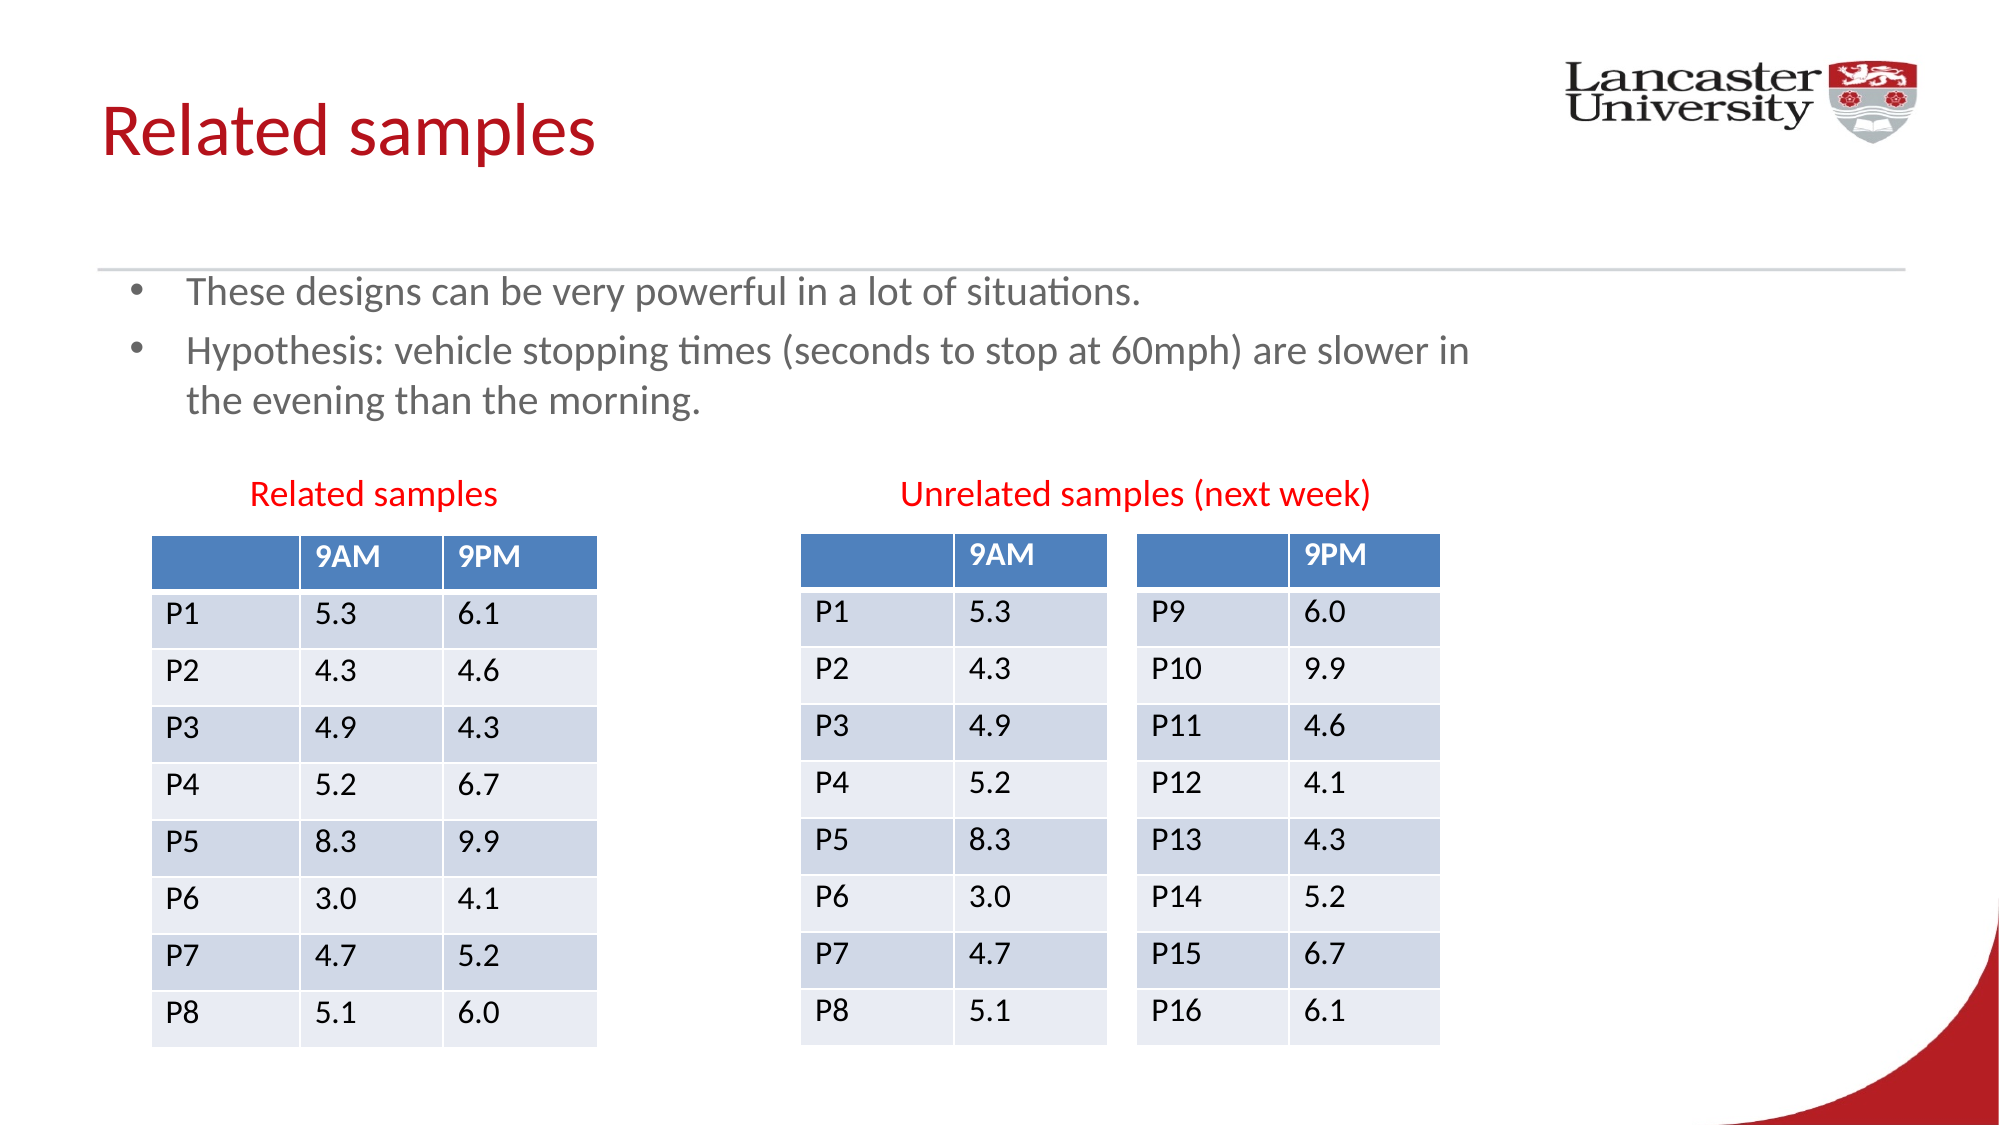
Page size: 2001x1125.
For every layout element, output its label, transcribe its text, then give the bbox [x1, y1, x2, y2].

table_cell P16 [1137, 990, 1288, 1045]
table_cell 5.3 [301, 595, 442, 648]
table_cell 4.1 [444, 878, 597, 933]
table_cell P15 [1137, 933, 1288, 988]
table_cell P3 [801, 705, 953, 760]
table_cell P1 [801, 593, 953, 646]
text_box Unrelated samples (next week) [885, 461, 1387, 521]
table_cell 4.3 [955, 648, 1107, 703]
table_header 9AM [955, 534, 1107, 587]
table_cell 8.3 [301, 821, 442, 876]
table_cell P7 [801, 933, 953, 988]
table_cell P14 [1137, 876, 1288, 931]
table_cell 5.2 [1290, 876, 1440, 931]
table_cell P6 [801, 876, 953, 931]
table_cell P4 [152, 764, 299, 819]
table_cell 4.7 [955, 933, 1107, 988]
table_header 9PM [1290, 534, 1440, 587]
table_cell 5.2 [444, 935, 597, 990]
table_cell P10 [1137, 648, 1288, 703]
table_cell 5.2 [955, 762, 1107, 817]
list These designs can be very powerful in a lot of situations. Hypothesis: vehicle stopping times (seconds to stop at 60mph) are slower in the evening than the morning. [114, 256, 1497, 445]
picture [1, 0, 1999, 1125]
table_header 9PM [444, 536, 597, 589]
table_cell P13 [1137, 819, 1288, 874]
table_header [152, 536, 299, 589]
table_cell 6.7 [1290, 933, 1440, 988]
table_cell 9.9 [444, 821, 597, 876]
table_cell P11 [1137, 705, 1288, 760]
table_cell 6.7 [444, 764, 597, 819]
table_cell 6.0 [1290, 593, 1440, 646]
table_cell P7 [152, 935, 299, 990]
table_cell 8.3 [955, 819, 1107, 874]
table_cell 4.7 [301, 935, 442, 990]
table_cell P3 [152, 707, 299, 762]
table_cell P8 [152, 992, 299, 1047]
table_header [801, 534, 953, 587]
table_cell P5 [801, 819, 953, 874]
table_cell P12 [1137, 762, 1288, 817]
table_cell 4.6 [1290, 705, 1440, 760]
table_cell P9 [1137, 593, 1288, 646]
title Related samples [86, 90, 1567, 279]
table_cell 4.1 [1290, 762, 1440, 817]
table_cell 4.9 [301, 707, 442, 762]
table_header [1137, 534, 1288, 587]
table_cell P2 [801, 648, 953, 703]
table_cell P2 [152, 650, 299, 705]
table_cell 4.3 [444, 707, 597, 762]
table_cell 5.3 [955, 593, 1107, 646]
table_cell 4.9 [955, 705, 1107, 760]
table_cell 3.0 [955, 876, 1107, 931]
table_cell 9.9 [1290, 648, 1440, 703]
table_cell P6 [152, 878, 299, 933]
table_cell 5.1 [955, 990, 1107, 1045]
table_cell 6.1 [444, 595, 597, 648]
text_box Related samples [235, 461, 514, 521]
table_cell 3.0 [301, 878, 442, 933]
table_cell P1 [152, 595, 299, 648]
table_cell P4 [801, 762, 953, 817]
table_header 9AM [301, 536, 442, 589]
table_cell 5.1 [301, 992, 442, 1047]
table_cell 4.6 [444, 650, 597, 705]
table_cell 4.3 [1290, 819, 1440, 874]
table_cell P8 [801, 990, 953, 1045]
table_cell 4.3 [301, 650, 442, 705]
table_cell 6.0 [444, 992, 597, 1047]
table_cell 5.2 [301, 764, 442, 819]
table_cell P5 [152, 821, 299, 876]
table_cell 6.1 [1290, 990, 1440, 1045]
